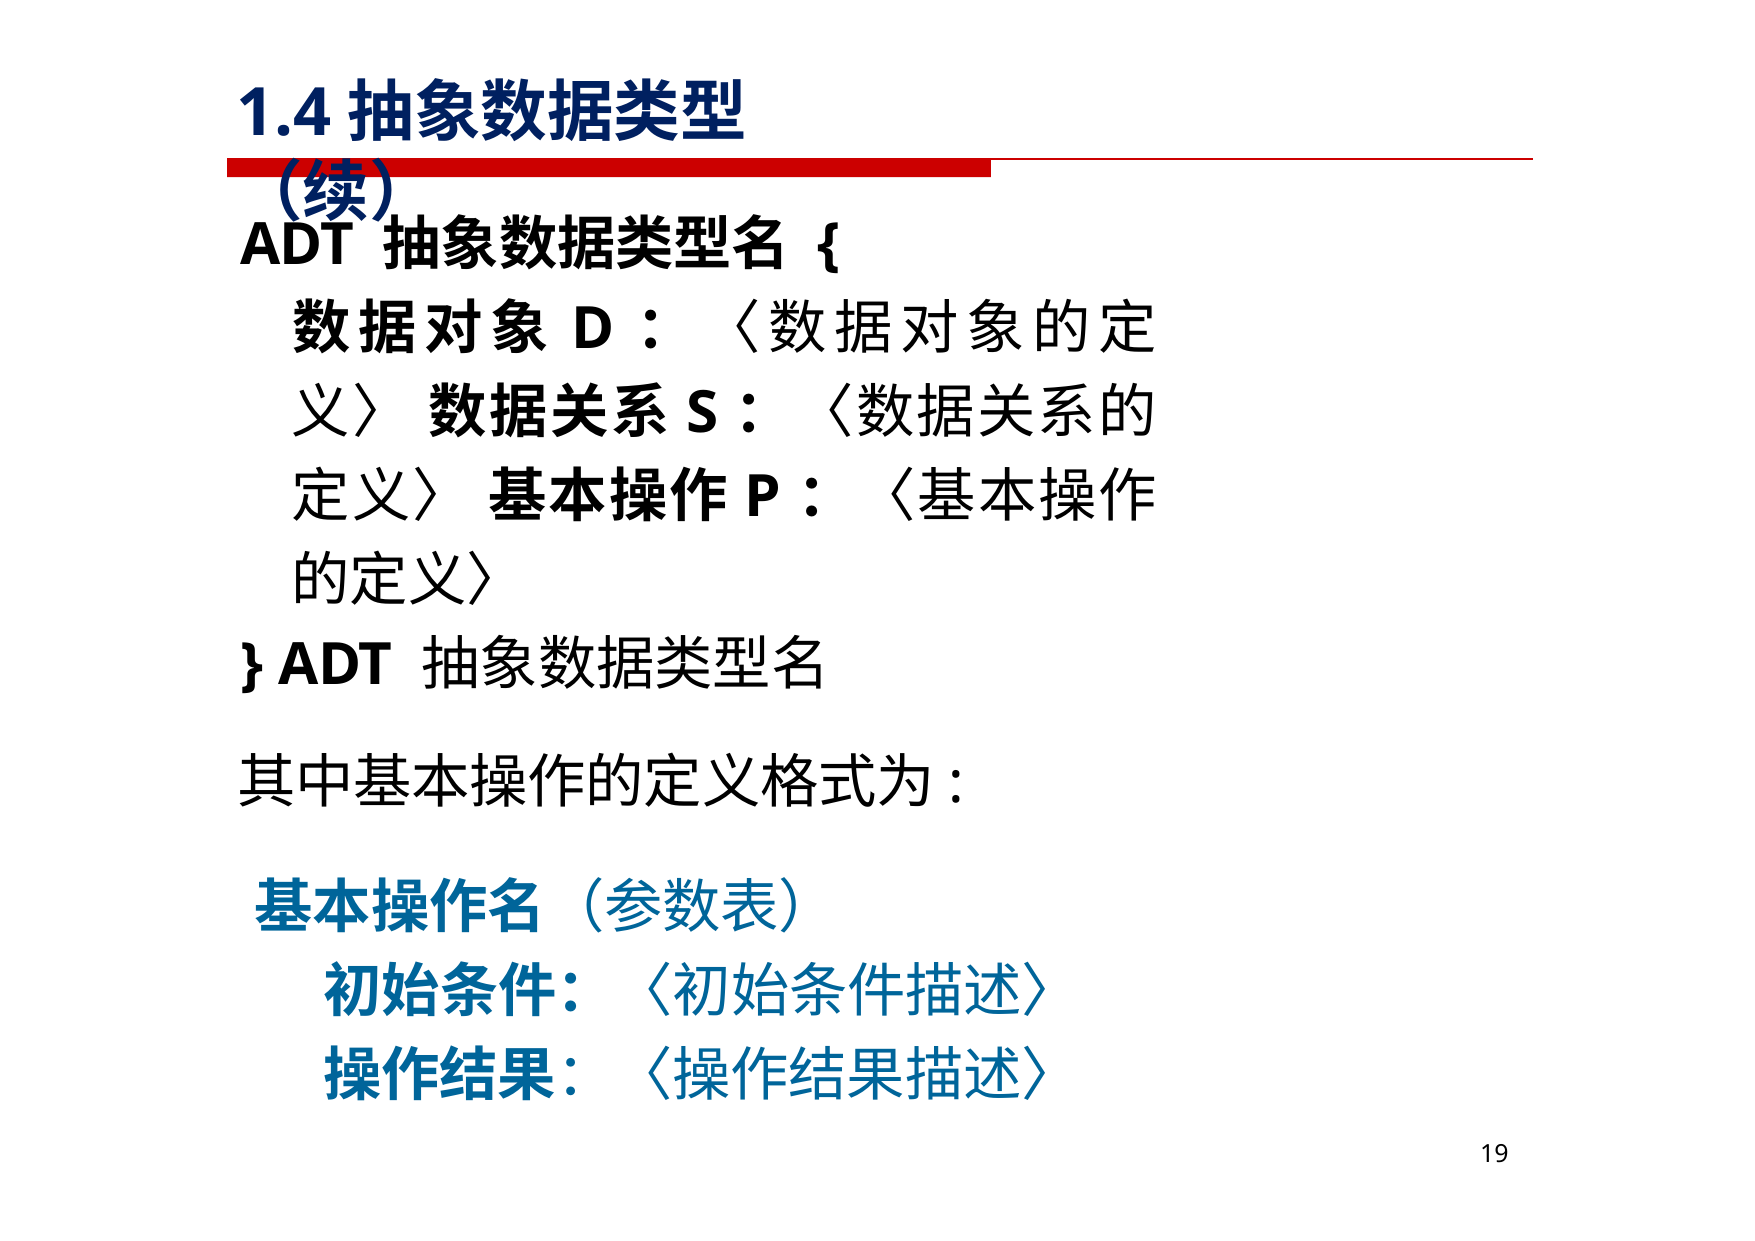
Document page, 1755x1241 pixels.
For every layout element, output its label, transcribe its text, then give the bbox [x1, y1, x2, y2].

slide_number 20 [1475, 1135, 1517, 1241]
text_box ADT 抽象数据类型名 { 数据对象D：〈数据对象的定义〉 数据关系S：〈数据关系的定义〉 基本操作P：〈基本操作的定义〉 } ADT 抽象数据类型名 其中基本操作的定义格式为: 基本操作名（参数表） 初始条件：〈初始条件描述〉 操作结果：〈操作结果描述〉 [234, 190, 1158, 1107]
title 1.4抽象数据类型（续） [234, 67, 940, 190]
